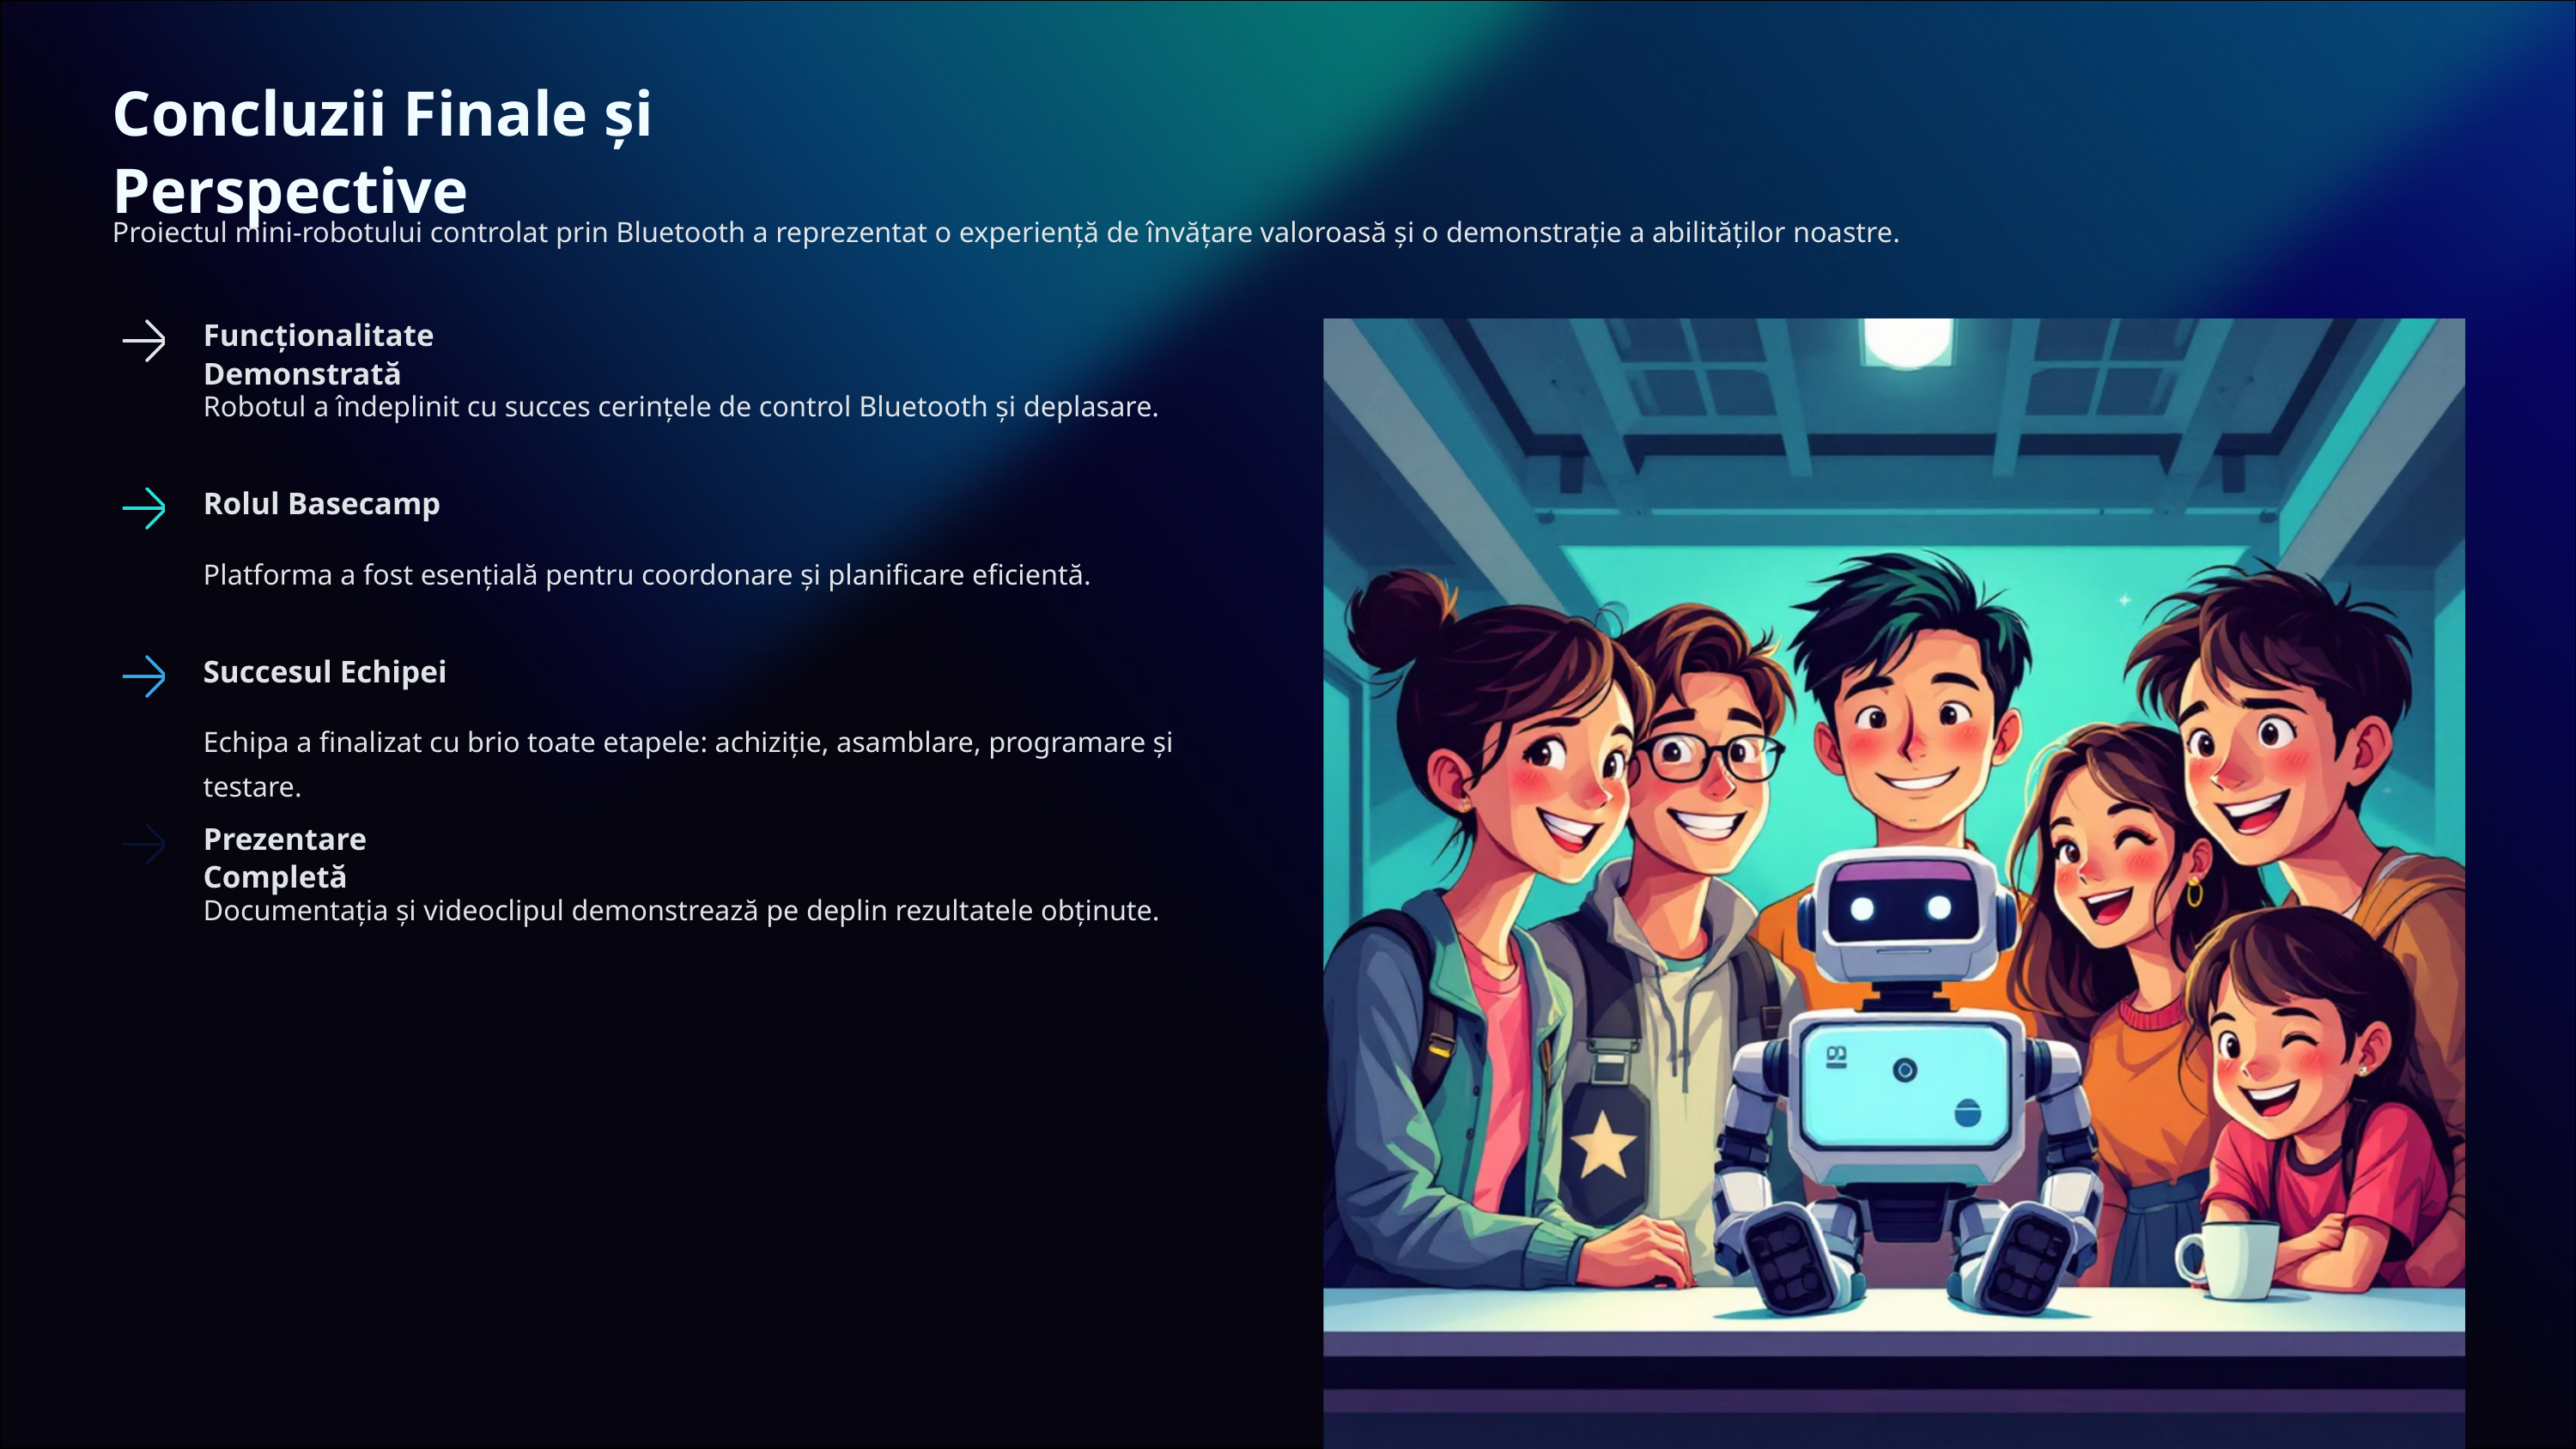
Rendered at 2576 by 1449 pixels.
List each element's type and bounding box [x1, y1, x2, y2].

text_box [0, 0, 2576, 1449]
text_box [1323, 318, 2466, 1449]
